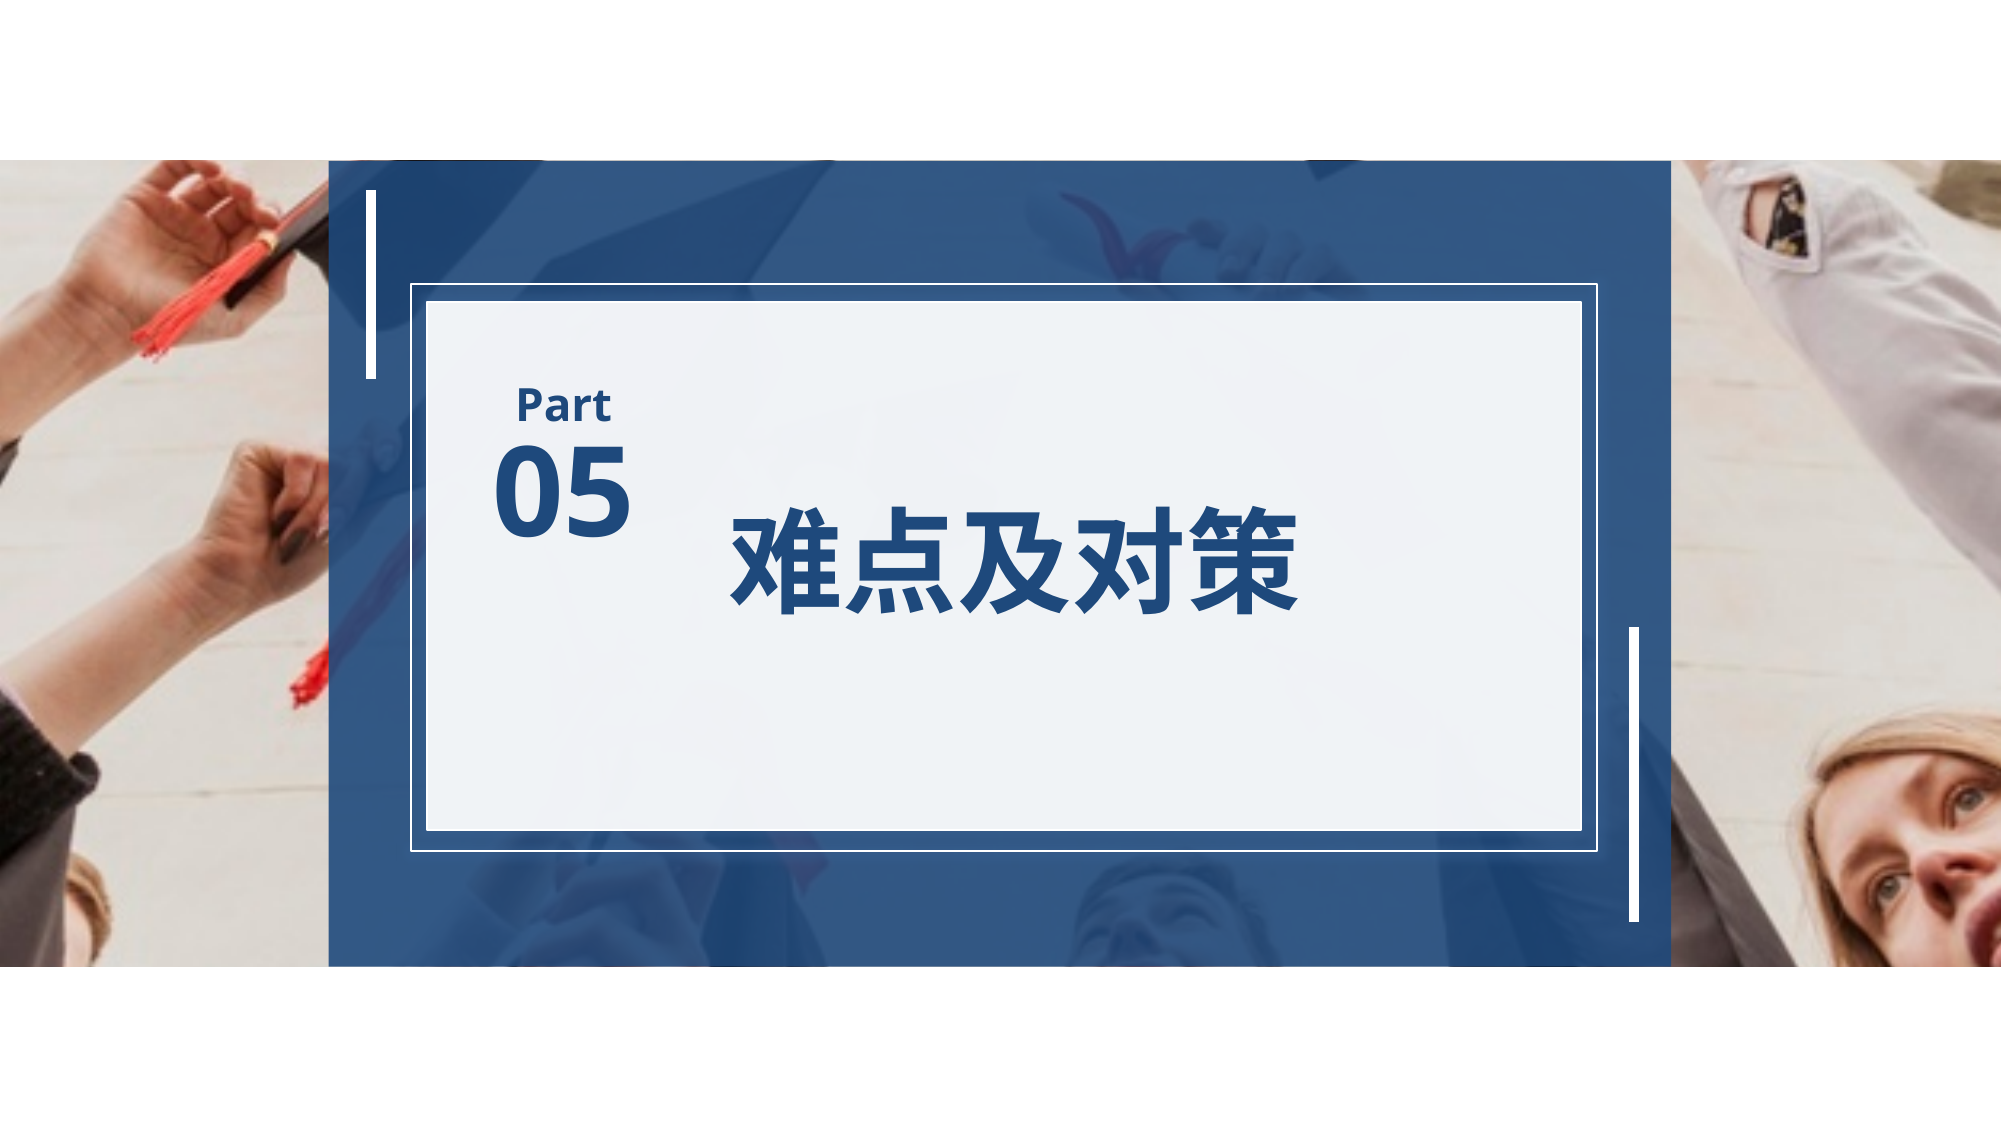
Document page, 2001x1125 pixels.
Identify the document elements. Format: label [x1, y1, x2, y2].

text_box [1031, 626, 1640, 928]
picture [0, 160, 2001, 967]
text_box [479, 373, 648, 568]
text_box [411, 283, 1598, 852]
text_box [370, 189, 979, 379]
